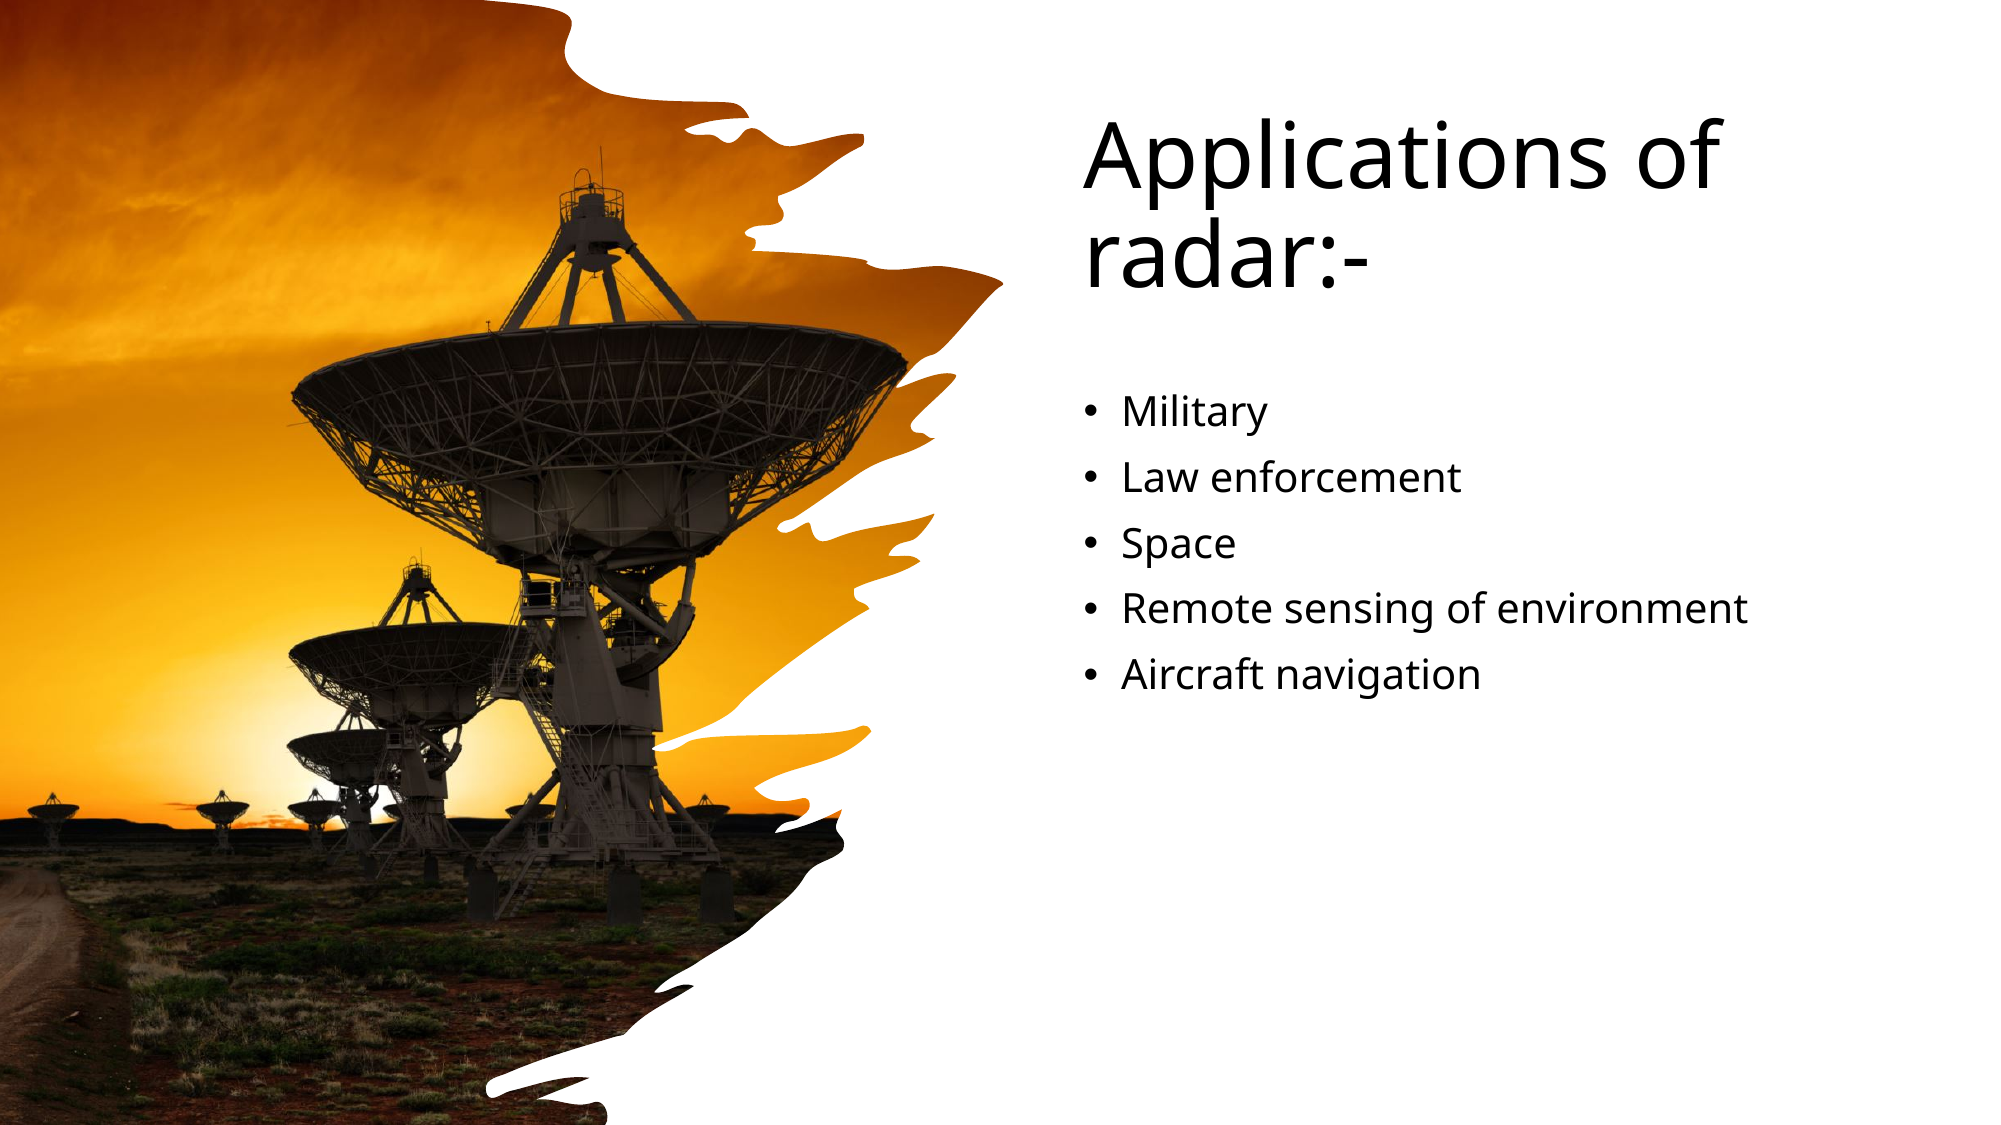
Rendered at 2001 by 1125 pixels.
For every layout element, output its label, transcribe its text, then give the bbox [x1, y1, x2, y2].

picture [0, 0, 1004, 1125]
list Military Law enforcement Space Remote sensing of environment Aircraft navigation [1068, 382, 1863, 1014]
text_box [1004, 0, 2000, 1125]
title Applications of radar:- [1068, 59, 1863, 357]
